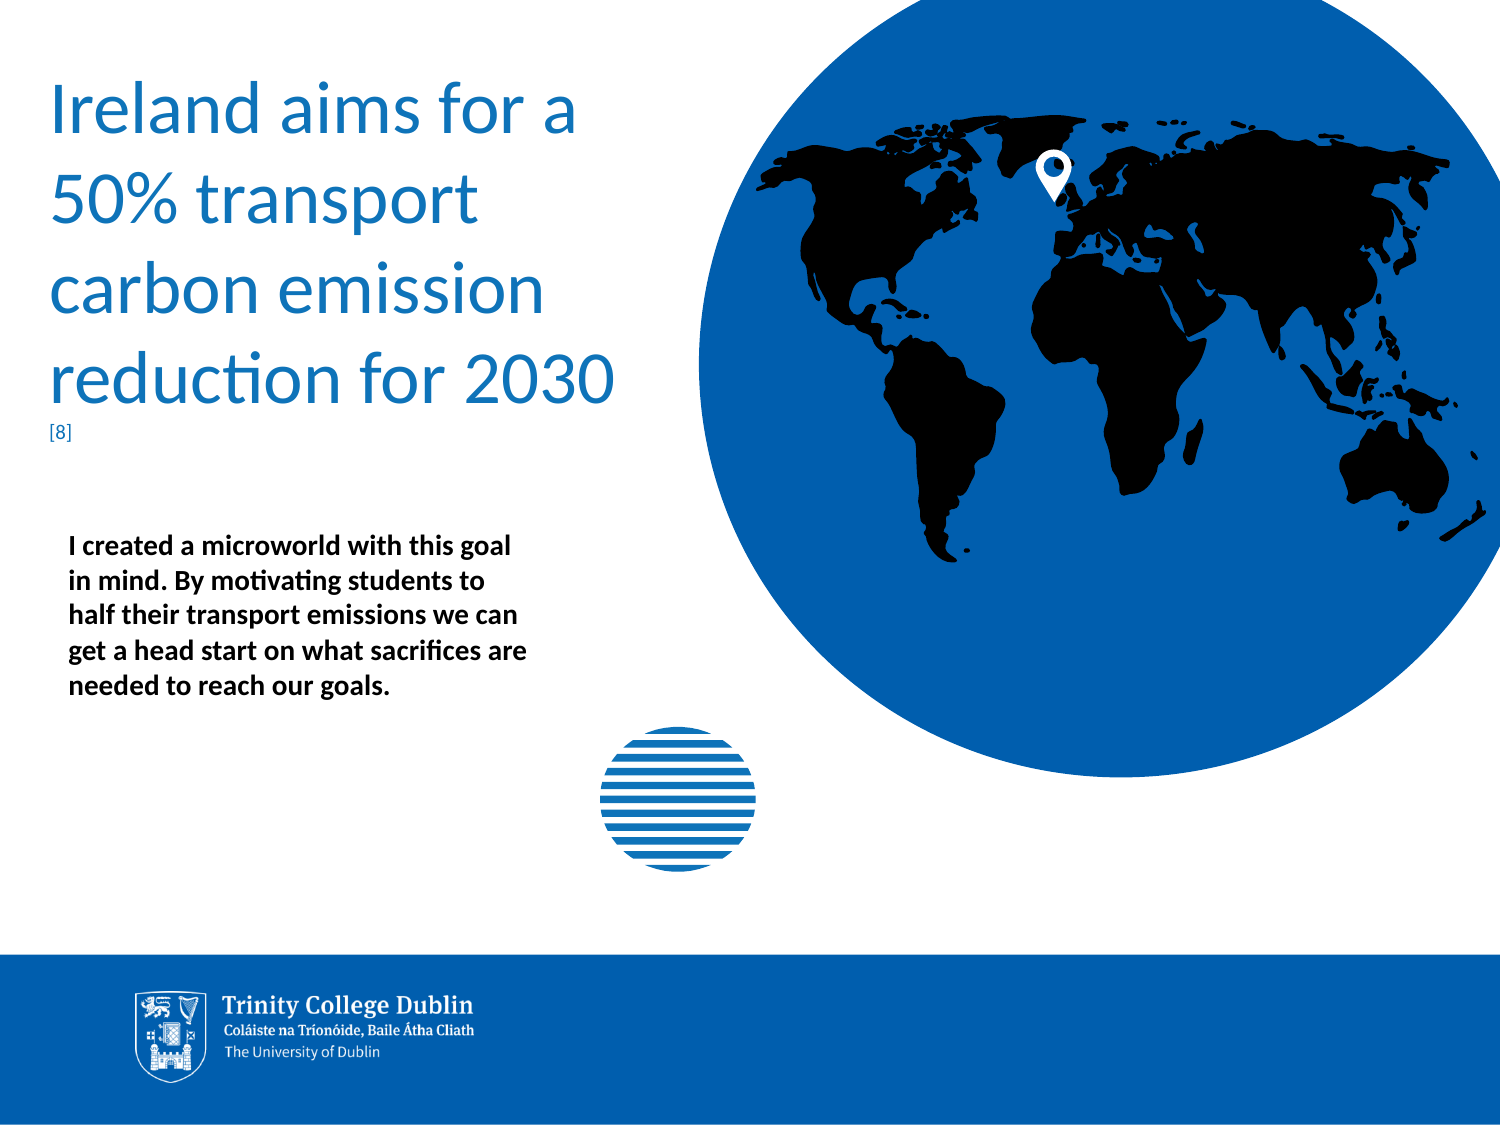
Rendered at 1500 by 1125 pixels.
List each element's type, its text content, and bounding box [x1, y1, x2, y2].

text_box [755, 114, 1487, 563]
text_box [1490, 164, 1500, 565]
text_box I created a microworld with this goal in mind. By motivating students to half their transport emissions we can get a head start on what sacrifices are needed to reach our goals. [53, 510, 550, 754]
text_box [698, 166, 750, 562]
text_box Ireland aims for a 50% transport carbon emission reduction for 2030 [8] [34, 43, 638, 369]
text_box [754, 568, 1489, 778]
text_box [785, 0, 1457, 113]
picture [135, 991, 474, 1083]
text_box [599, 726, 756, 873]
